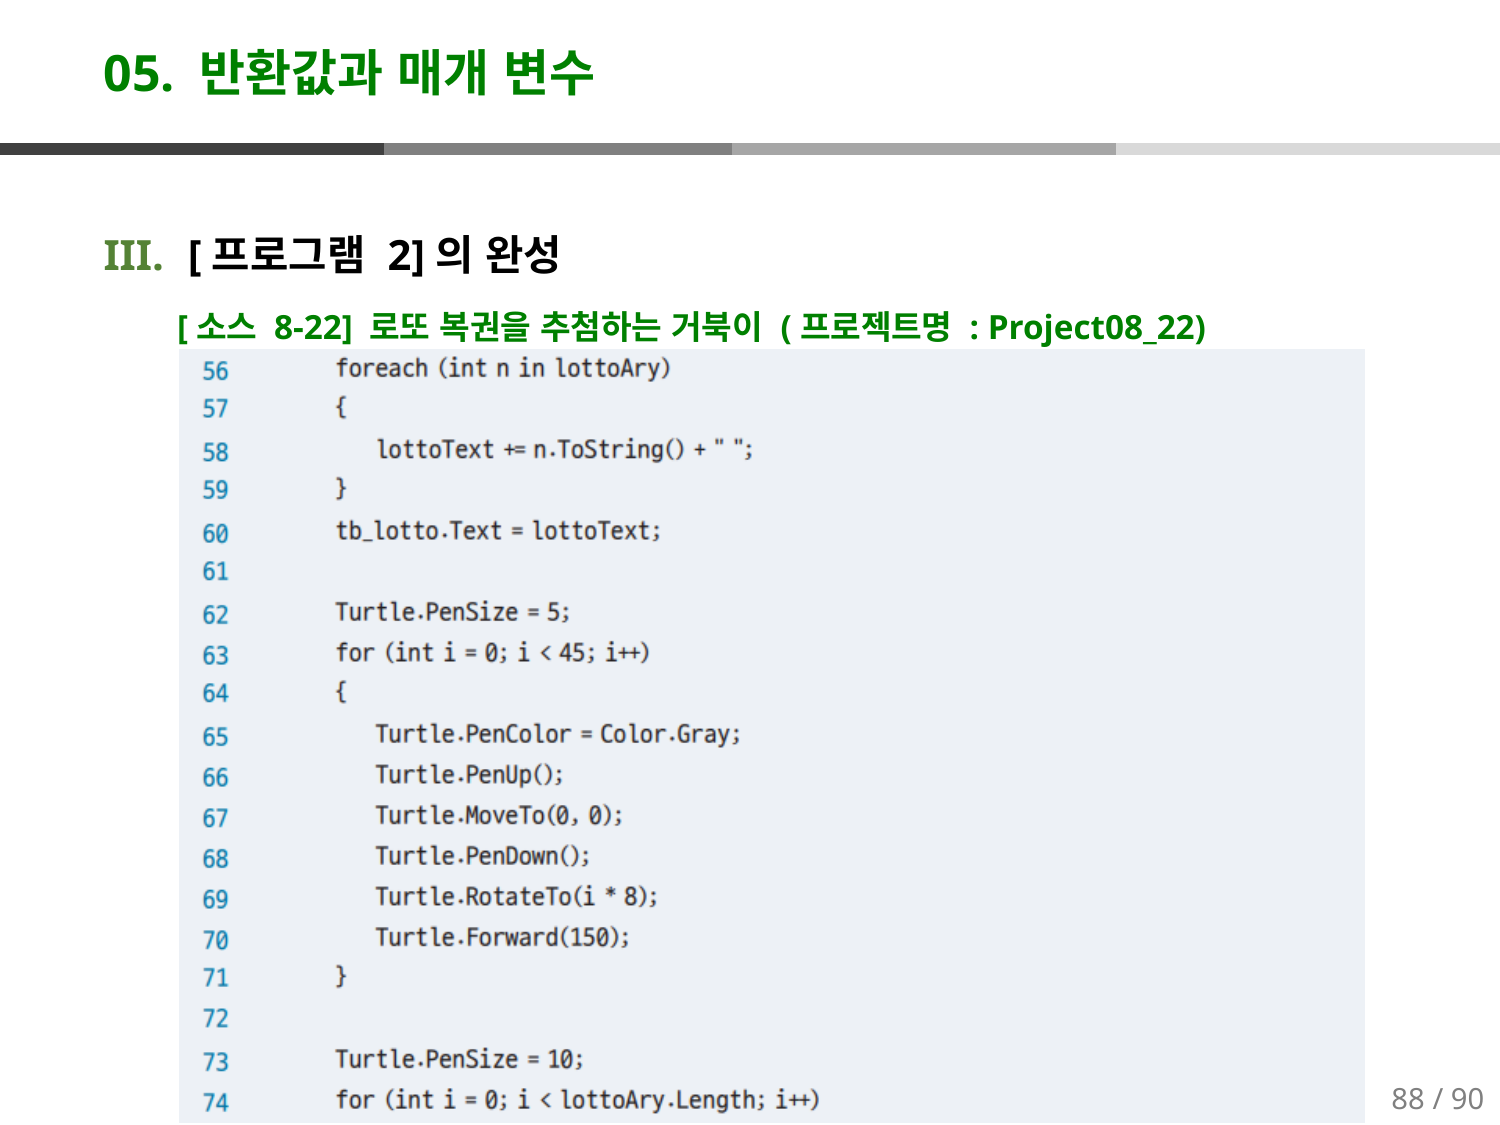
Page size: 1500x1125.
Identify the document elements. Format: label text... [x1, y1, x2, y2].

picture [179, 349, 1365, 1123]
list [프로그램 2]의 완성 [소스 8-22] 로또 복권을 추첨하는 거북이 (프로젝트명 : Project08_22) [88, 196, 1424, 1125]
title 05. 반환값과 매개 변수 [88, 30, 1400, 121]
